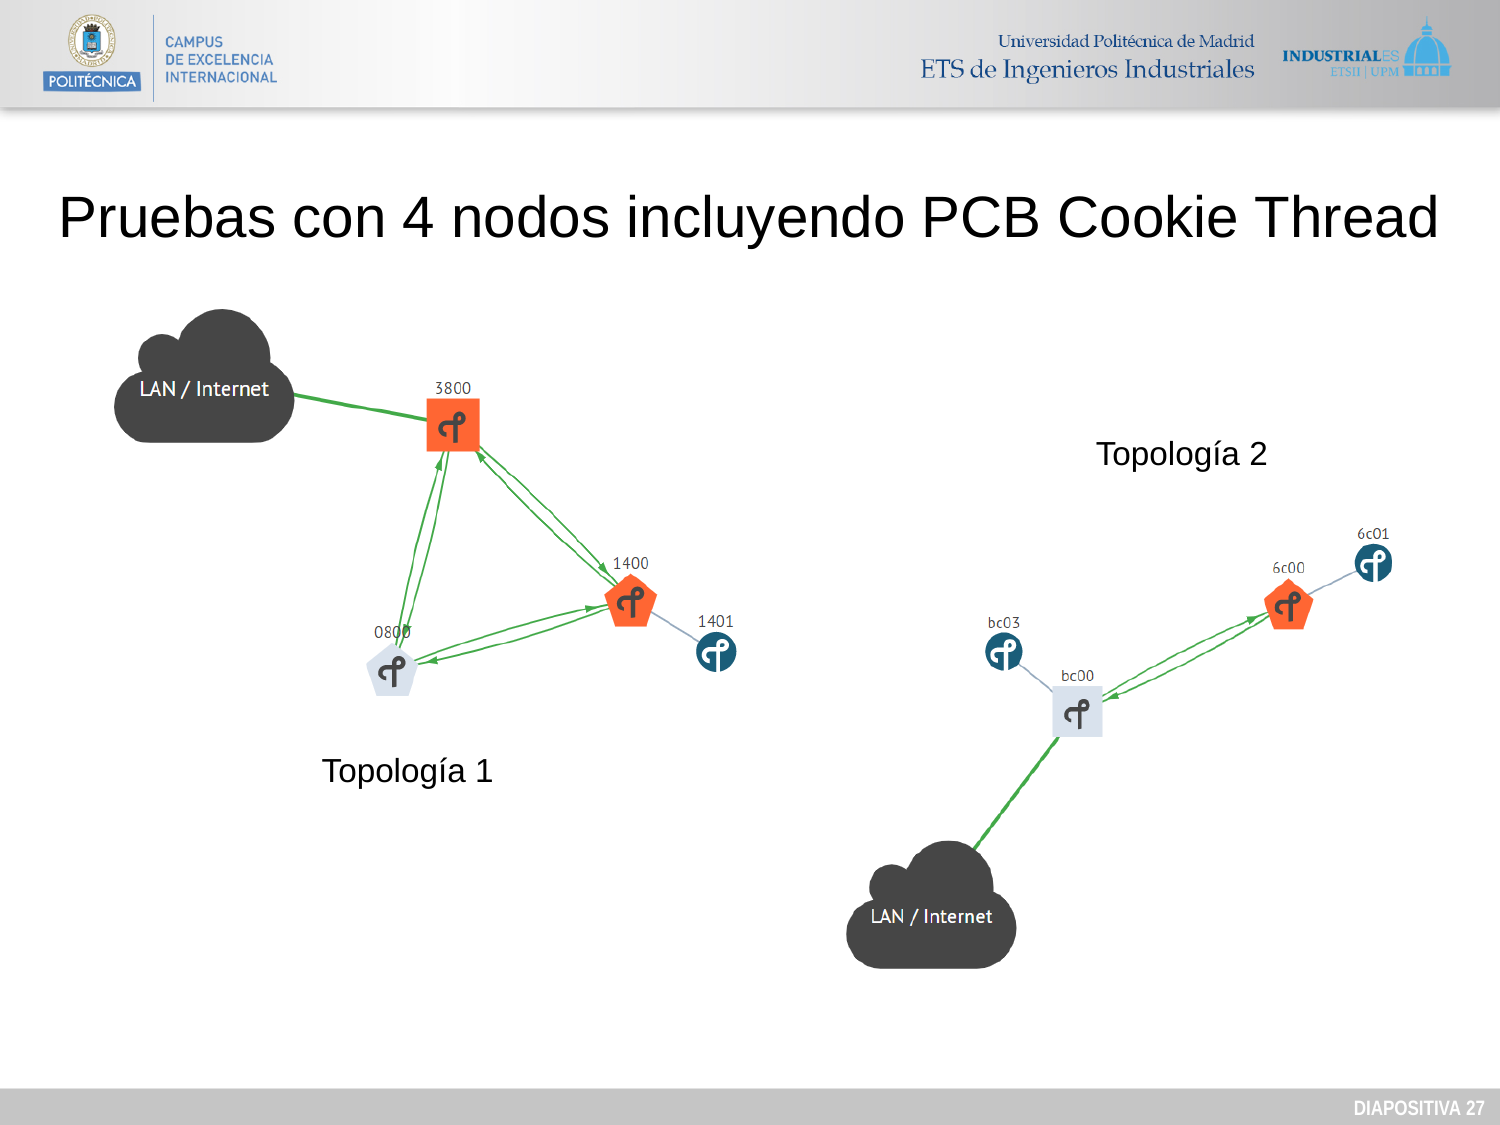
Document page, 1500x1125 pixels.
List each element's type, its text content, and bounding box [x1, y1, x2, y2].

picture [0, 275, 1500, 1125]
slide_number DIAPOSITIVA 26 [1187, 1087, 1500, 1125]
picture [0, 0, 1500, 137]
title Pruebas con 4 nodos incluyendo PCB Cookie Thread [0, 137, 1500, 310]
text_box Topología 1 [306, 752, 520, 797]
text_box Topología 2 [1081, 424, 1294, 480]
